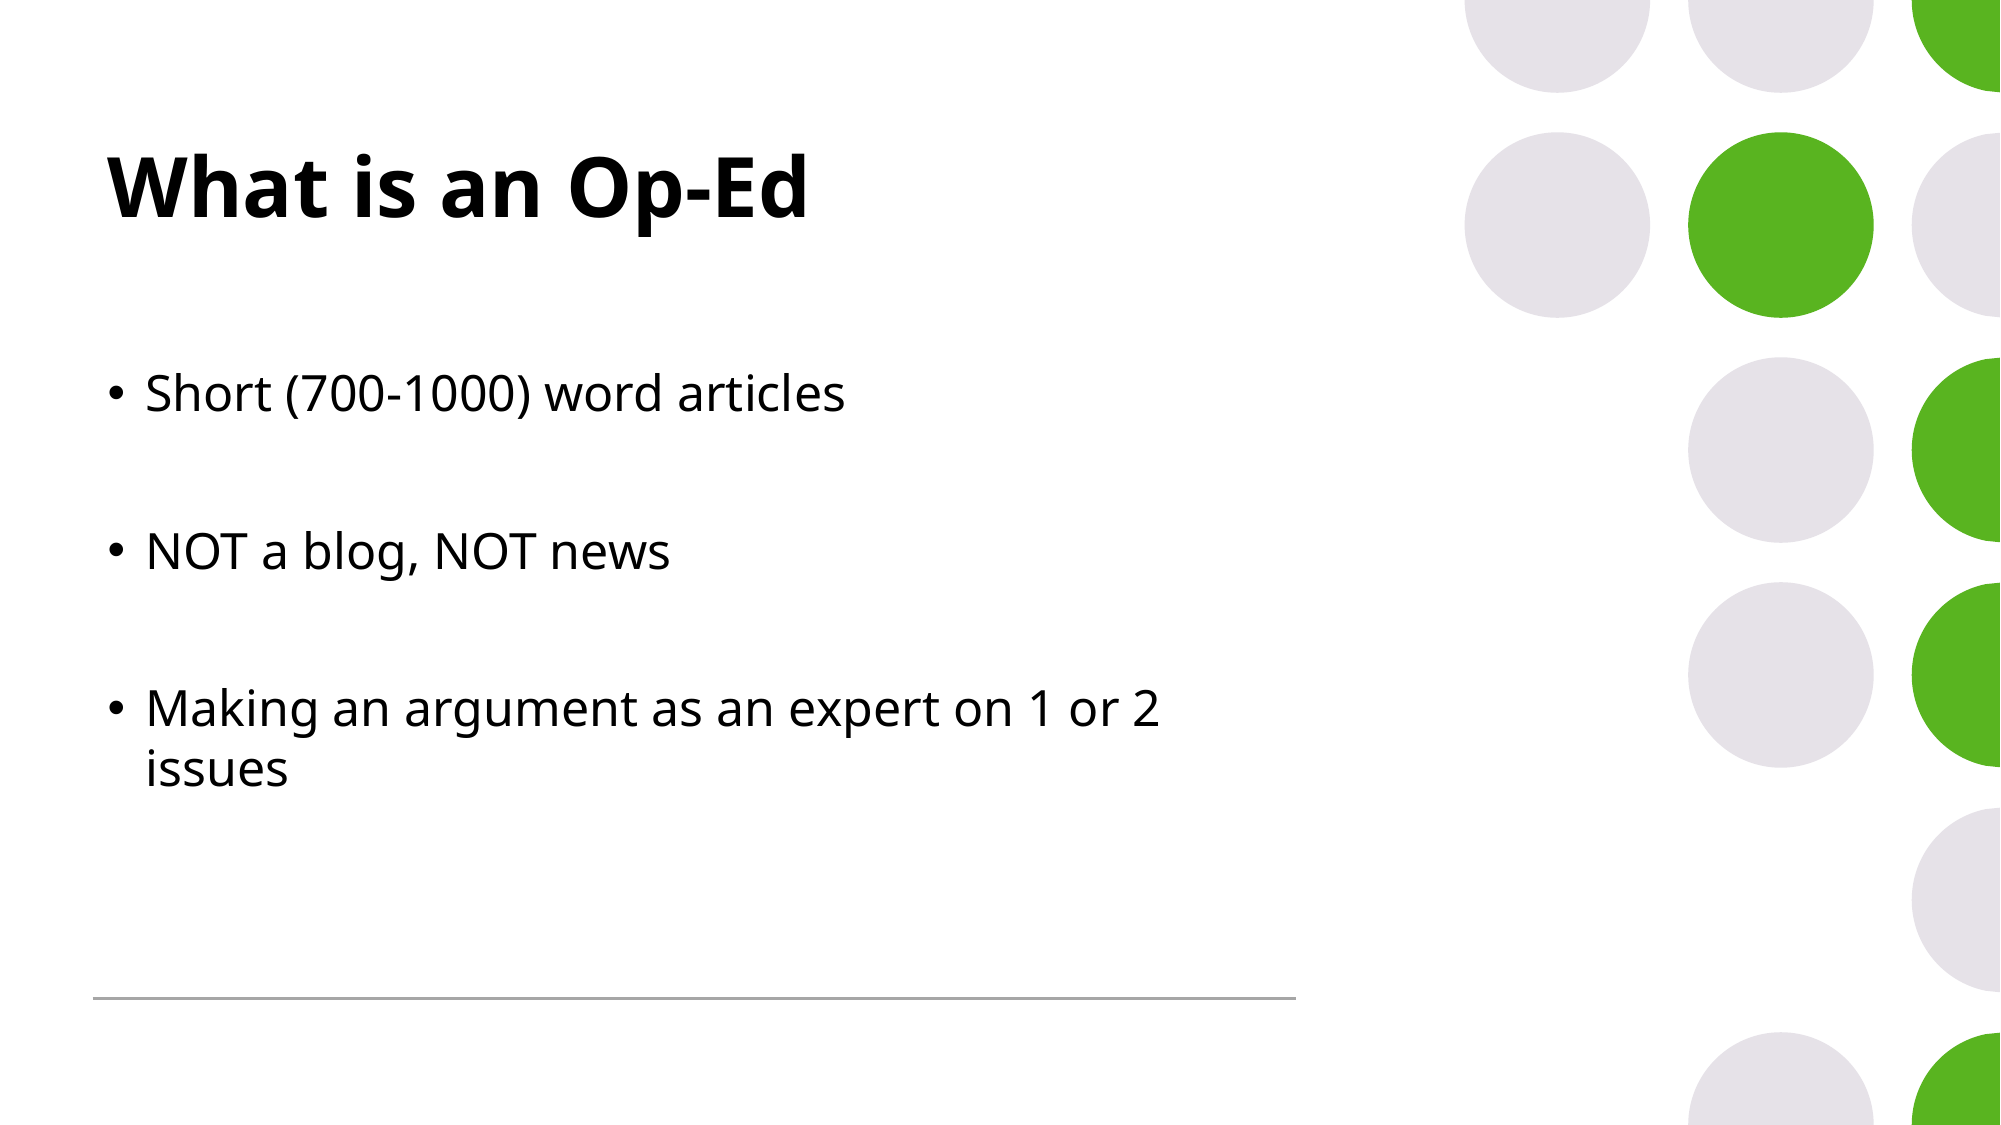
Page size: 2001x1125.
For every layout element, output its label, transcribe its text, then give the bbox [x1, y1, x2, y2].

title What is an Op-Ed [92, 126, 1297, 335]
list Short (700-1000) word articles NOT a blog, NOT news Making an argument as an expert on 1 or 2 issues [92, 354, 1297, 946]
